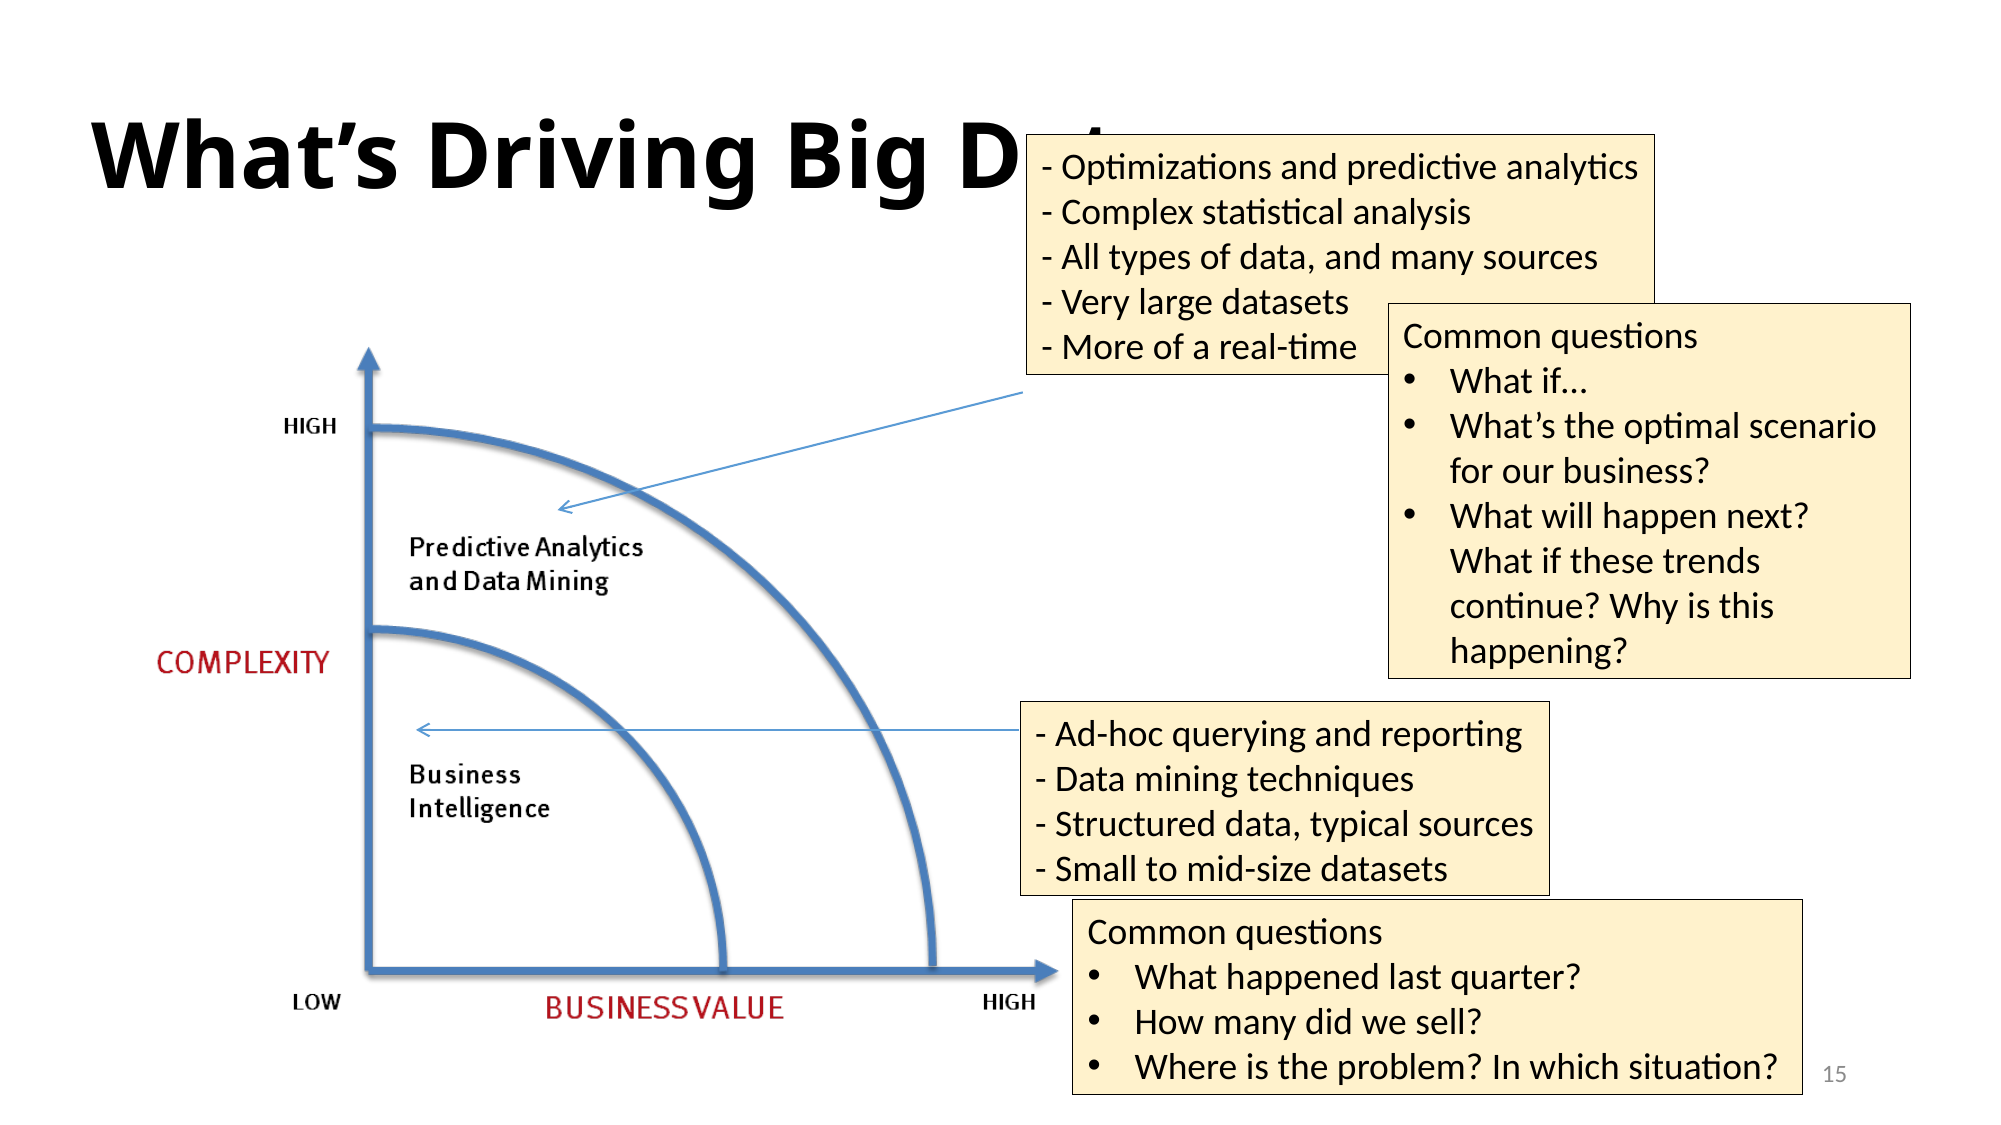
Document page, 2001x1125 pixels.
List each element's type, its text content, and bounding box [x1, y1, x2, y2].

picture [116, 319, 1092, 1048]
title What’s Driving Big Data [76, 26, 1727, 291]
text_box Common questions What happened last quarter? How many did we sell? Where is the problem? In which situation? [1072, 899, 1803, 1095]
slide_number 15 [1412, 1042, 1863, 1103]
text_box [557, 134, 1659, 511]
text_box Common questions What if… What’s the optimal scenario for our business? What will happen next? What if these trends continue? Why is this happening? [1388, 303, 1911, 679]
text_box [415, 701, 1553, 898]
